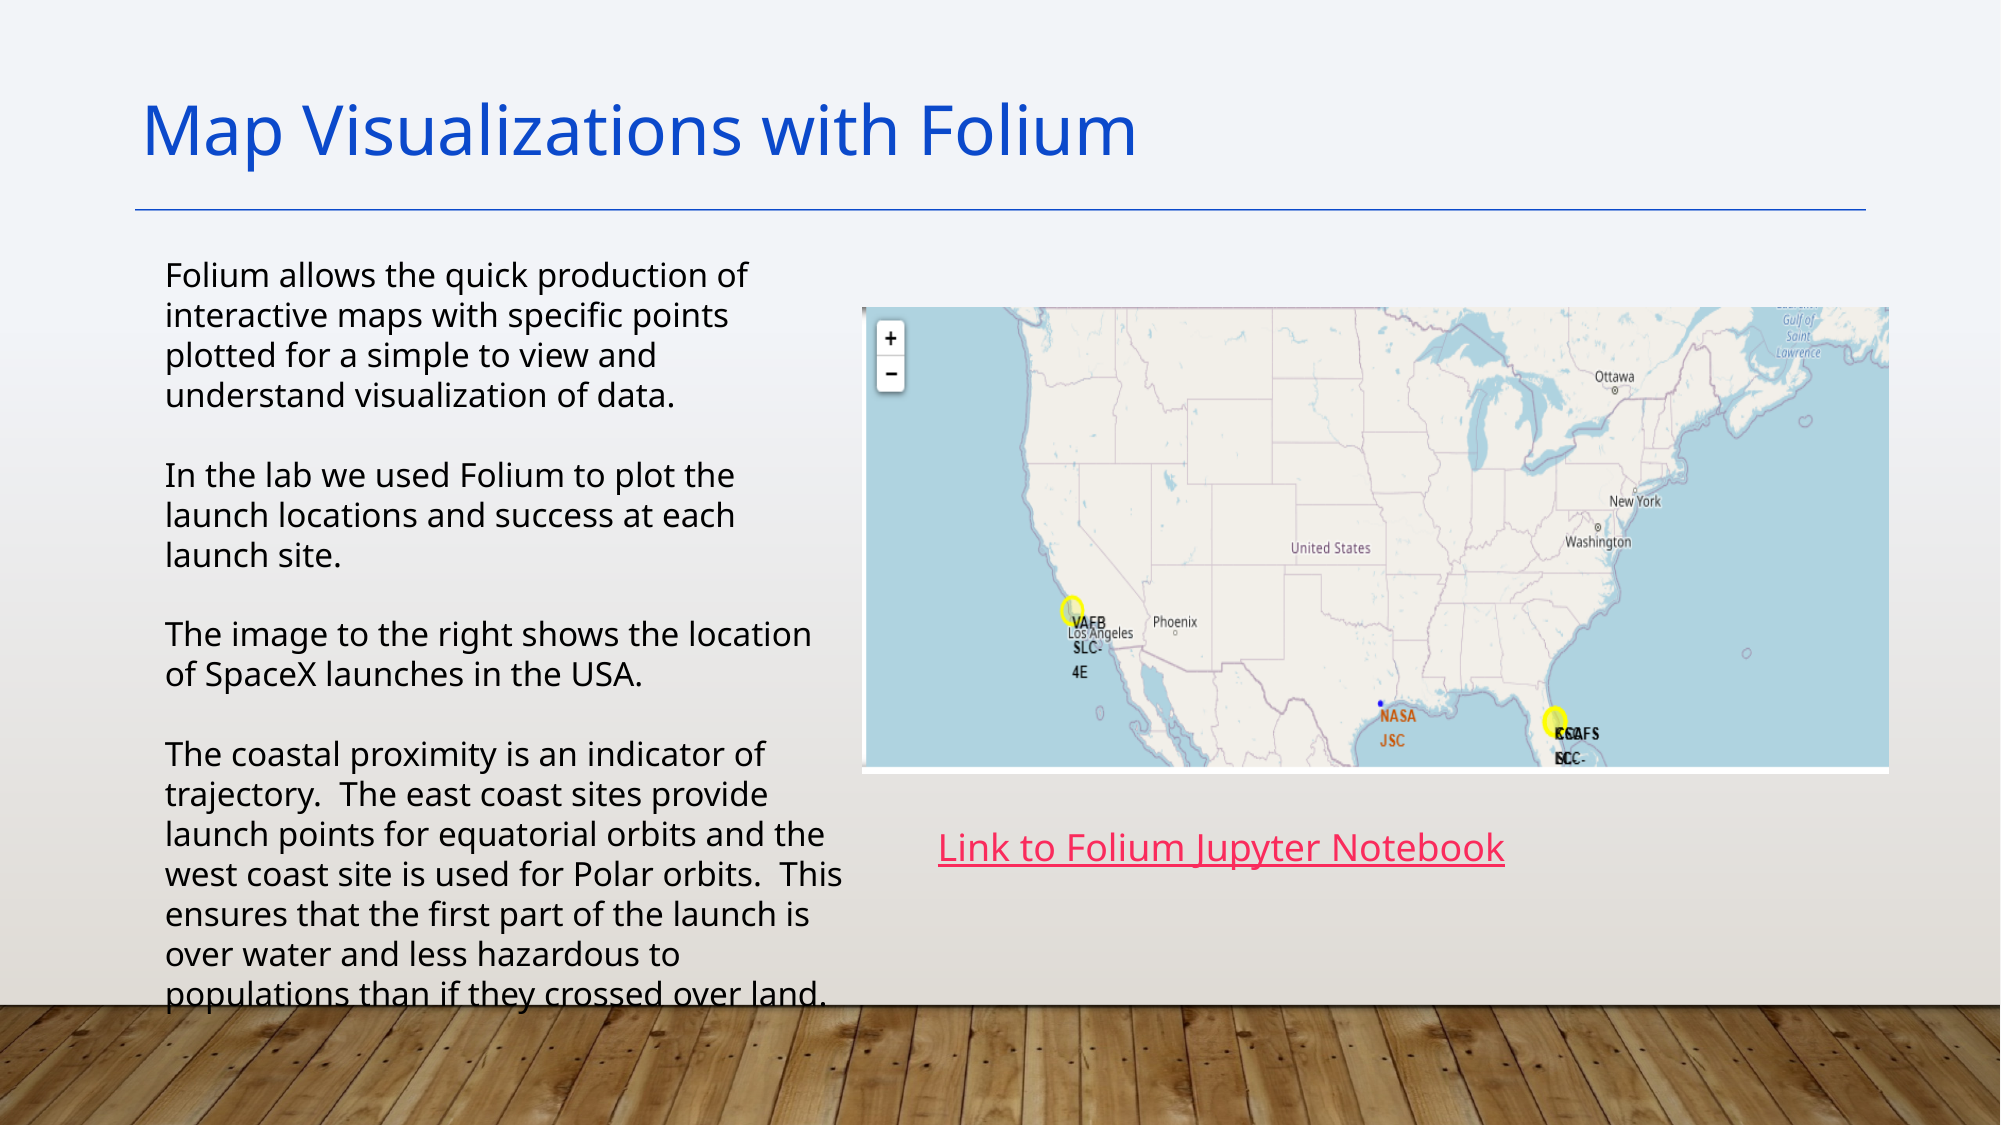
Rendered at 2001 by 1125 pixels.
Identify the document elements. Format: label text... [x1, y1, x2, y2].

text_box Map Visualizations with Folium [126, 88, 1852, 179]
text_box Folium allows the quick production of interactive maps with specific points plotted for a simple to view and understand visualization of data. In the lab we used Folium to plot the launch locations and success at each launch site. The image to the right shows the location of SpaceX launches in the USA. The coastal proximity is an indicator of trajectory. The east coast sites provide launch points for equatorial orbits and the west coast site is used for Polar orbits. This ensures that the first part of the launch is over water and less hazardous to populations than if they crossed over land. [150, 246, 863, 1021]
text_box Link to Folium Jupyter Notebook [922, 816, 1556, 882]
picture [0, 1005, 2001, 1125]
picture [0, 0, 2001, 775]
